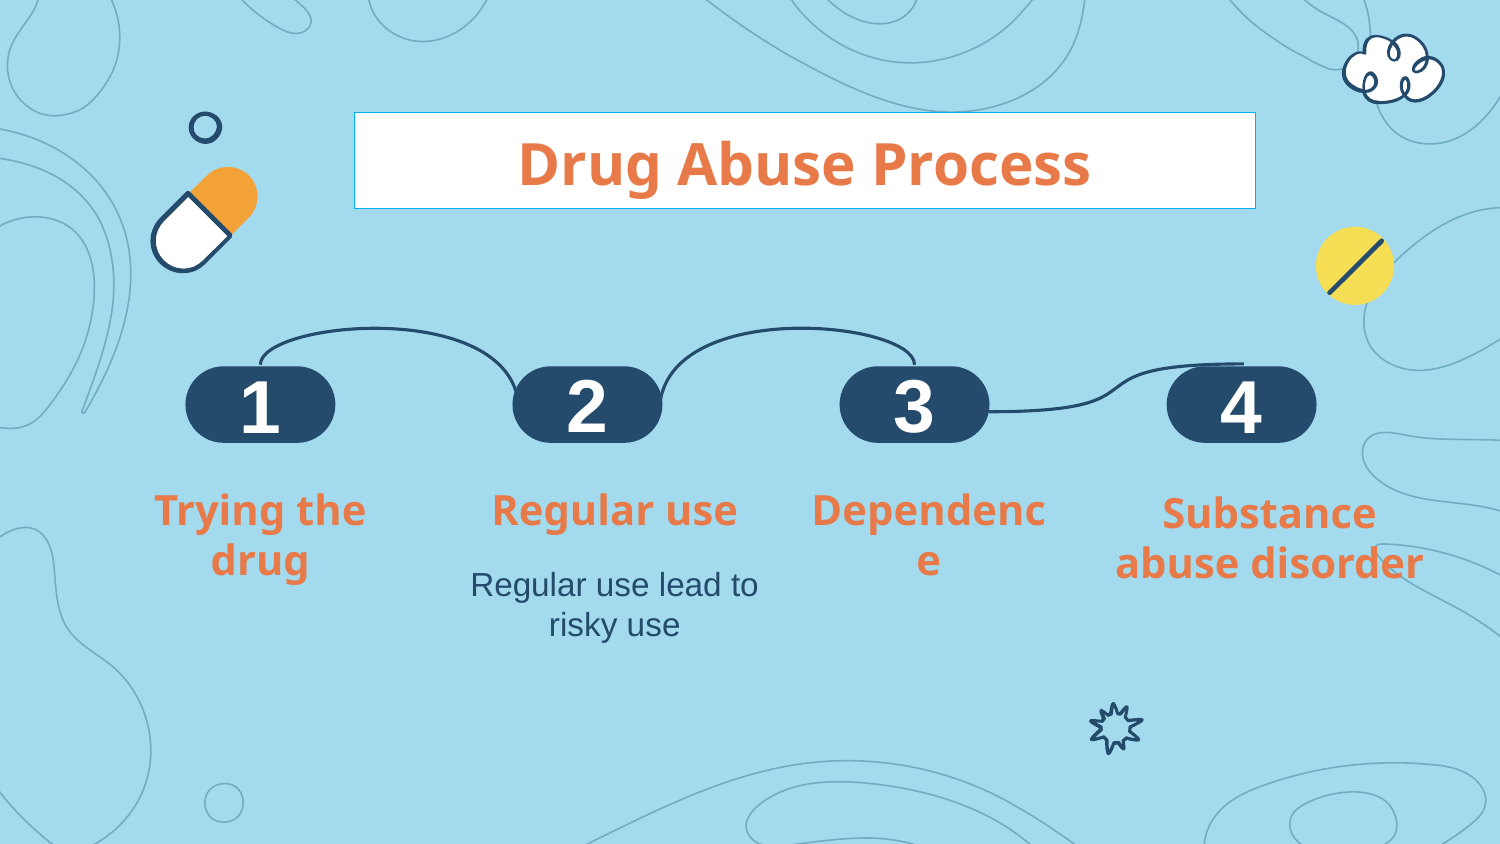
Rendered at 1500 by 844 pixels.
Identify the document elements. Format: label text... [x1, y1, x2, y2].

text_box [1315, 226, 1395, 306]
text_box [988, 363, 1245, 412]
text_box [1334, 33, 1454, 105]
title Substance abuse disorder [1089, 471, 1450, 550]
title Dependence [785, 468, 1072, 547]
title Regular use [458, 468, 772, 547]
title 3 [785, 364, 1044, 440]
title Trying the drug [131, 468, 390, 547]
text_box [150, 166, 261, 274]
title 1 [131, 364, 361, 444]
text_box [188, 111, 223, 144]
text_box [659, 364, 915, 413]
title 4 [1112, 364, 1371, 444]
list Regular use lead to risky use [426, 547, 803, 650]
title Drug Abuse Process [354, 112, 1256, 209]
title 2 [458, 364, 717, 440]
text_box [1089, 702, 1143, 755]
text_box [366, 258, 414, 518]
